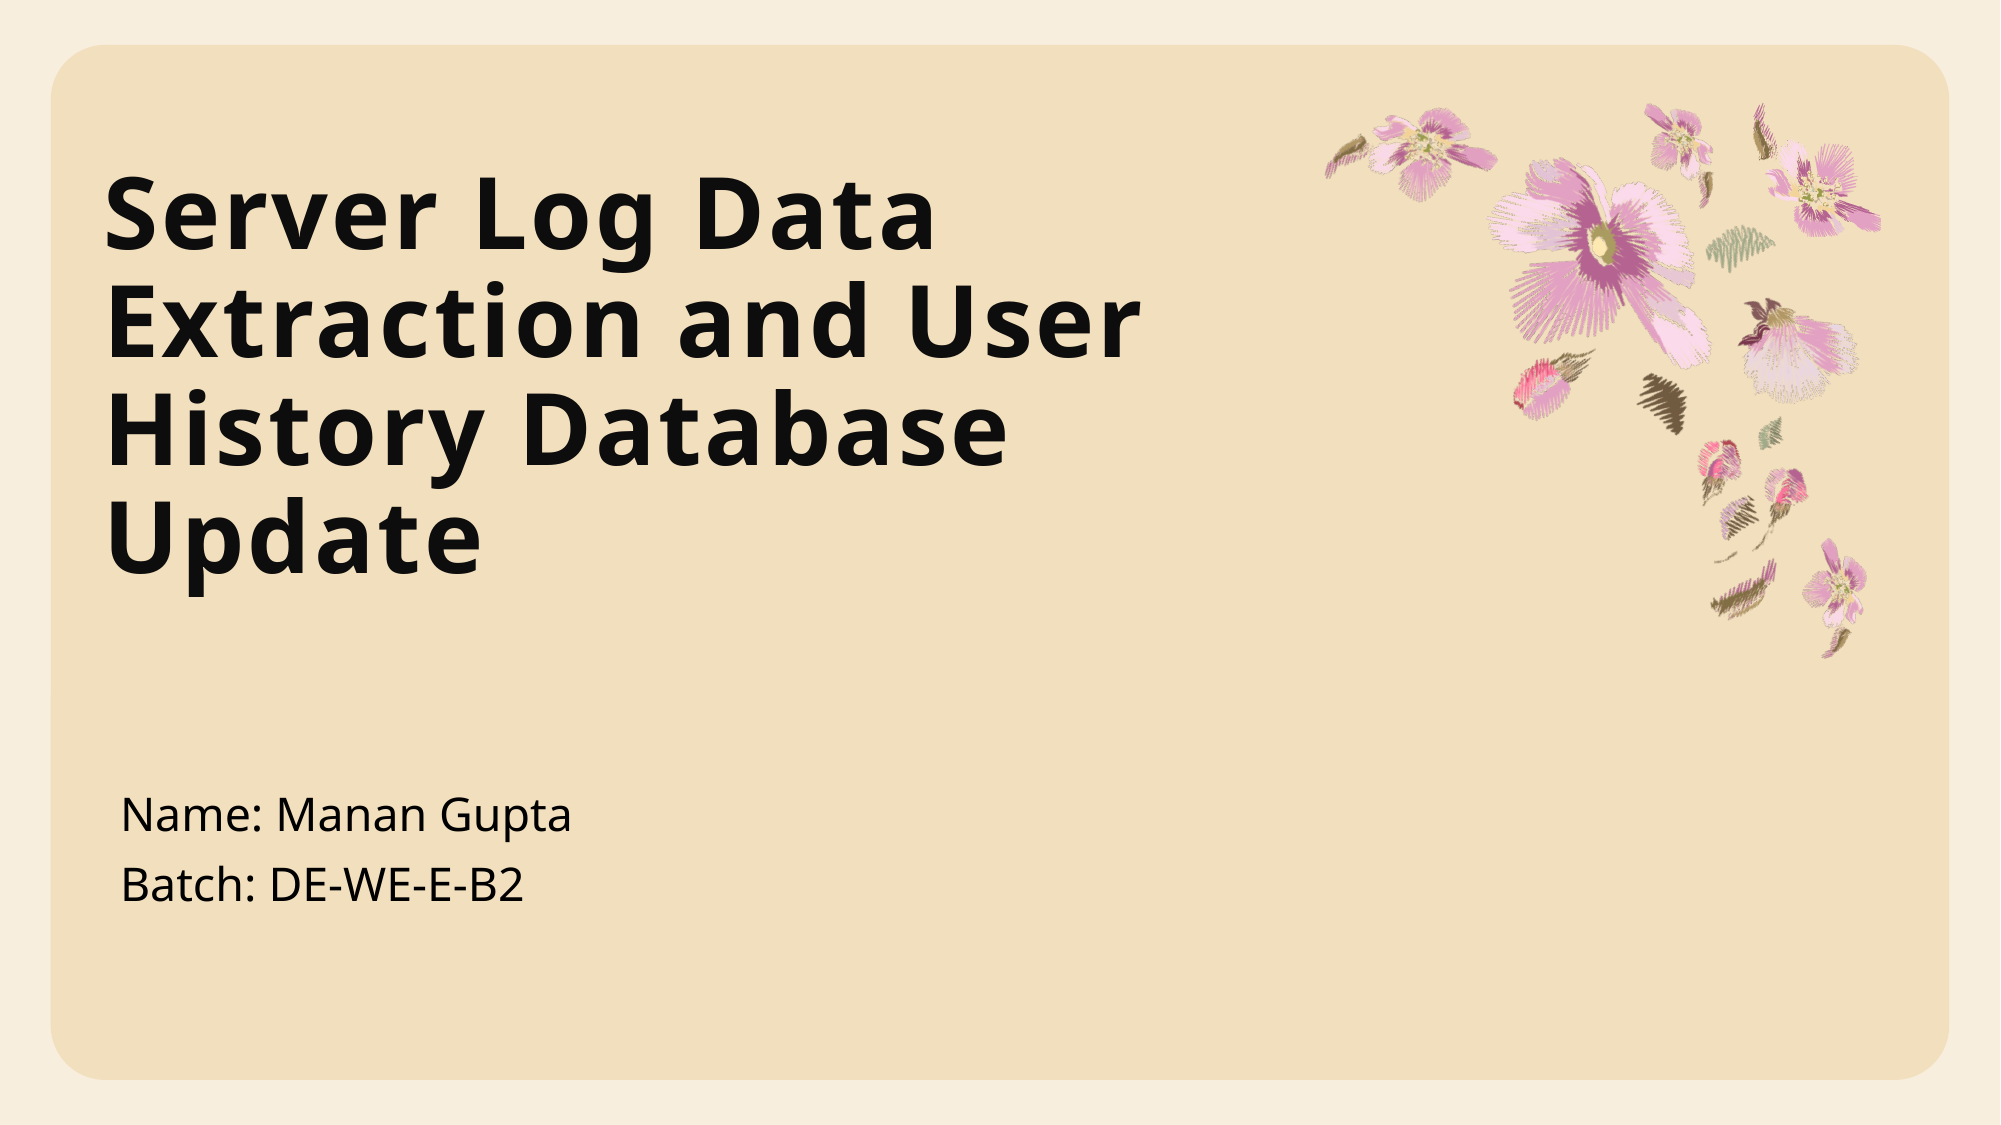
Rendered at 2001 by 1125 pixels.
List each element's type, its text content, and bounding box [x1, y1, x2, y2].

picture [1765, 536, 1892, 662]
picture [1335, 73, 1502, 256]
picture [1380, 98, 1935, 631]
subtitle Name: Manan Gupta Batch: DE-WE-E-B2 [120, 791, 1245, 912]
title Server Log Data Extraction and User History Database Update [88, 155, 1380, 723]
